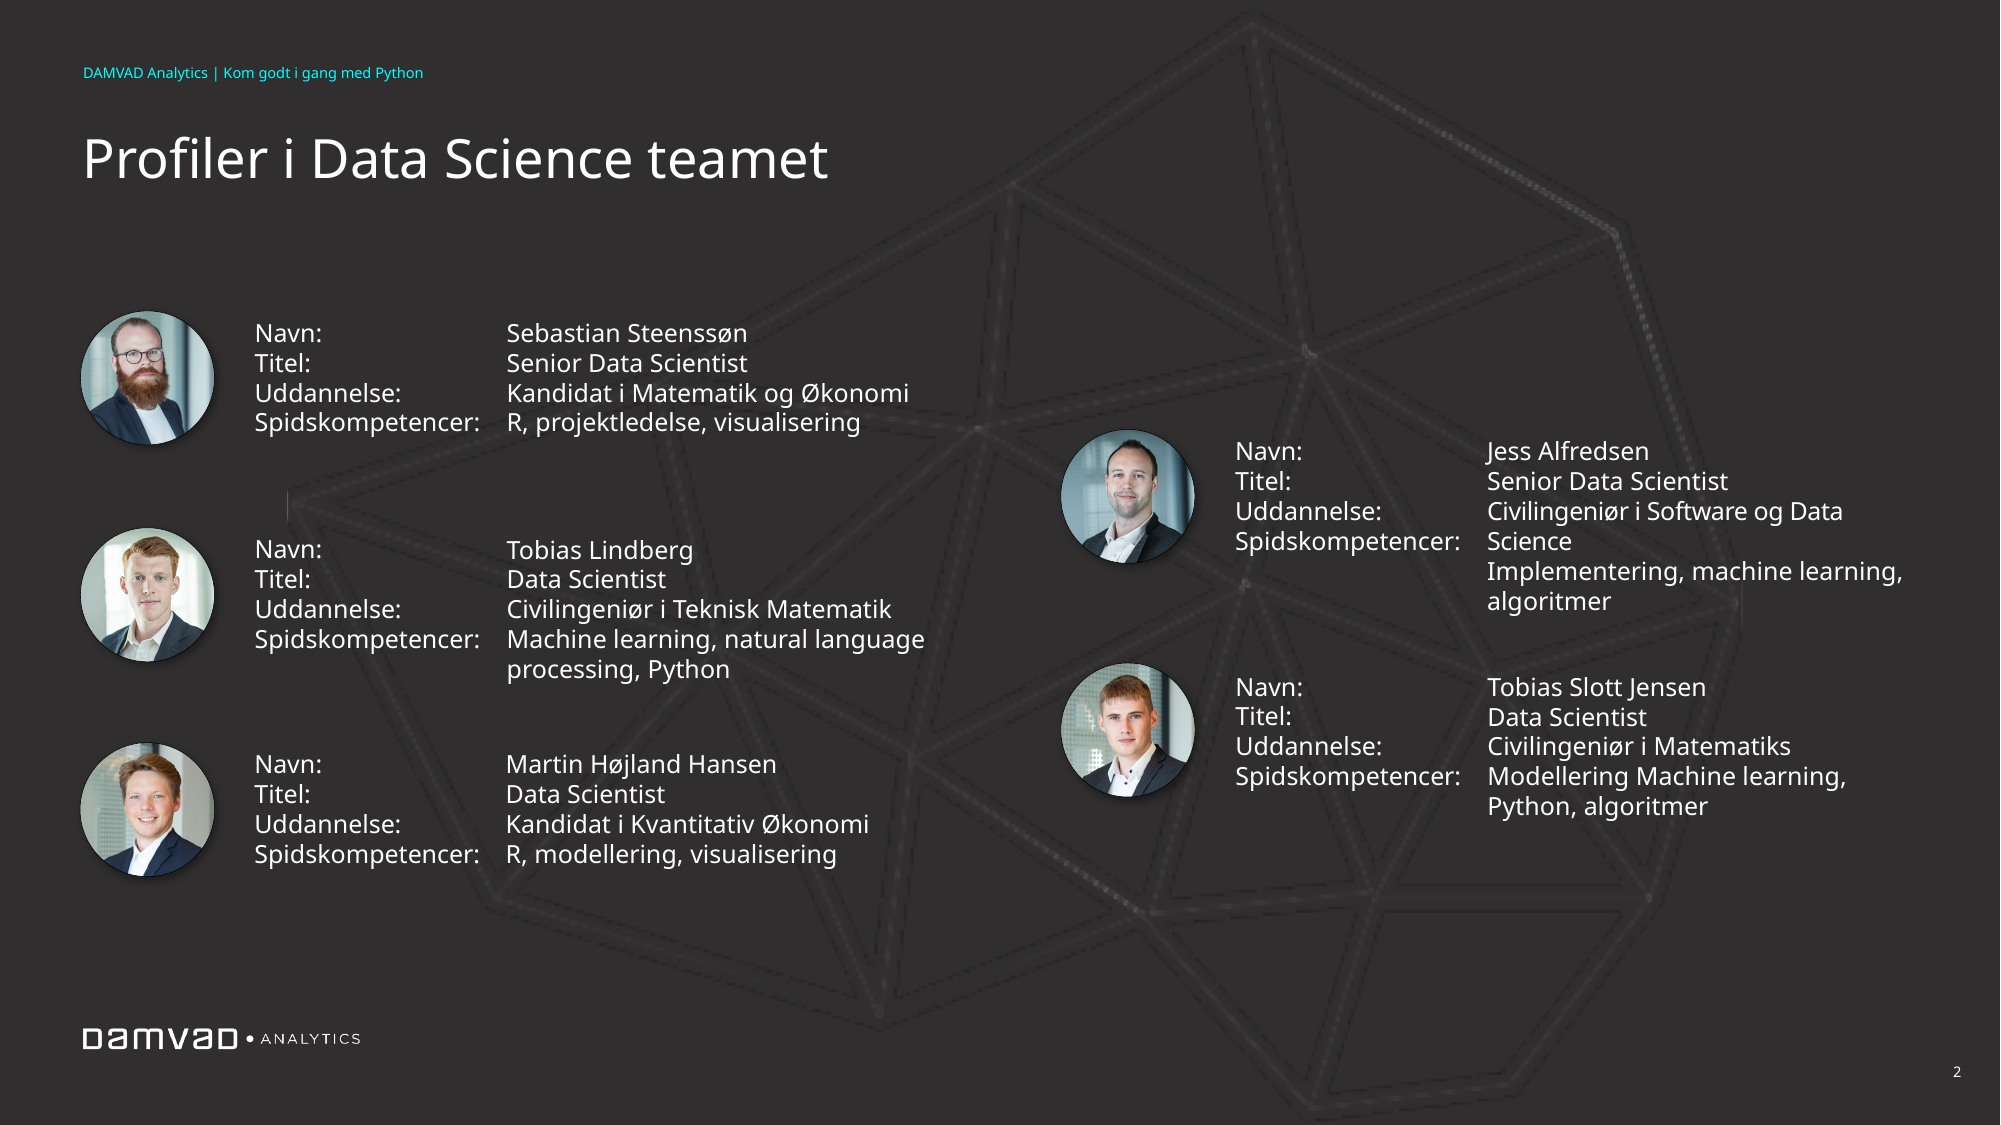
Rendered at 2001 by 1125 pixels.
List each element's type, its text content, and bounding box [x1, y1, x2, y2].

footer DAMVAD Analytics | Kom godt i gang med Python [68, 44, 285, 104]
picture [73, 7, 1743, 1125]
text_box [1060, 428, 1925, 595]
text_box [79, 741, 944, 878]
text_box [1060, 662, 1951, 800]
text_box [80, 309, 945, 447]
text_box Profiler i Data Science teamet [67, 124, 285, 213]
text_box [80, 526, 945, 694]
slide_number 2 [1743, 1042, 1977, 1103]
